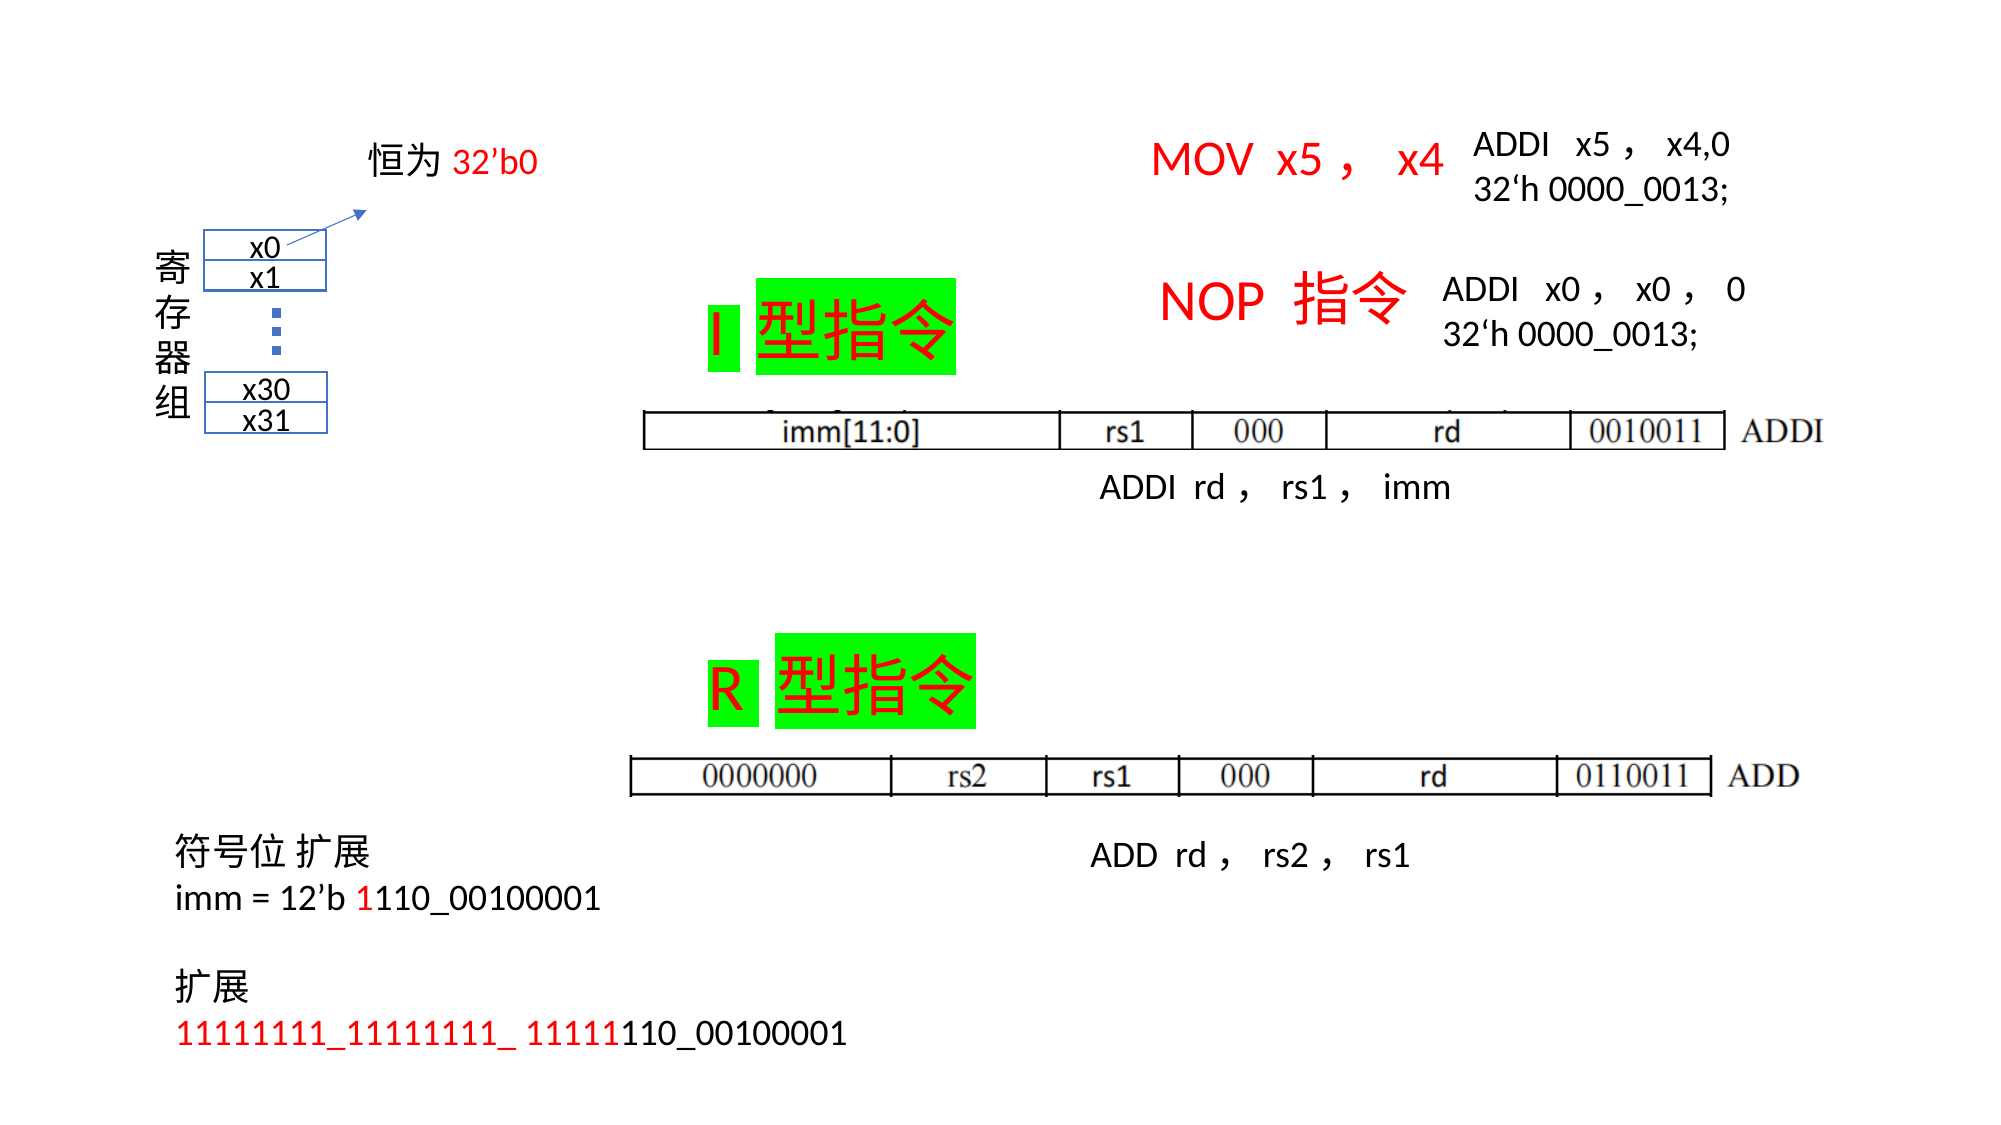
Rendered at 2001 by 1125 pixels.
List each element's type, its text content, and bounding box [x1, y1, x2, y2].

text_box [618, 111, 1890, 561]
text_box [139, 129, 618, 434]
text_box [616, 636, 1859, 930]
text_box 符号位 扩展 imm = 12’b 1110_00100001 扩展 11111111_11111111_ 11111110_00100001 [160, 820, 909, 1061]
